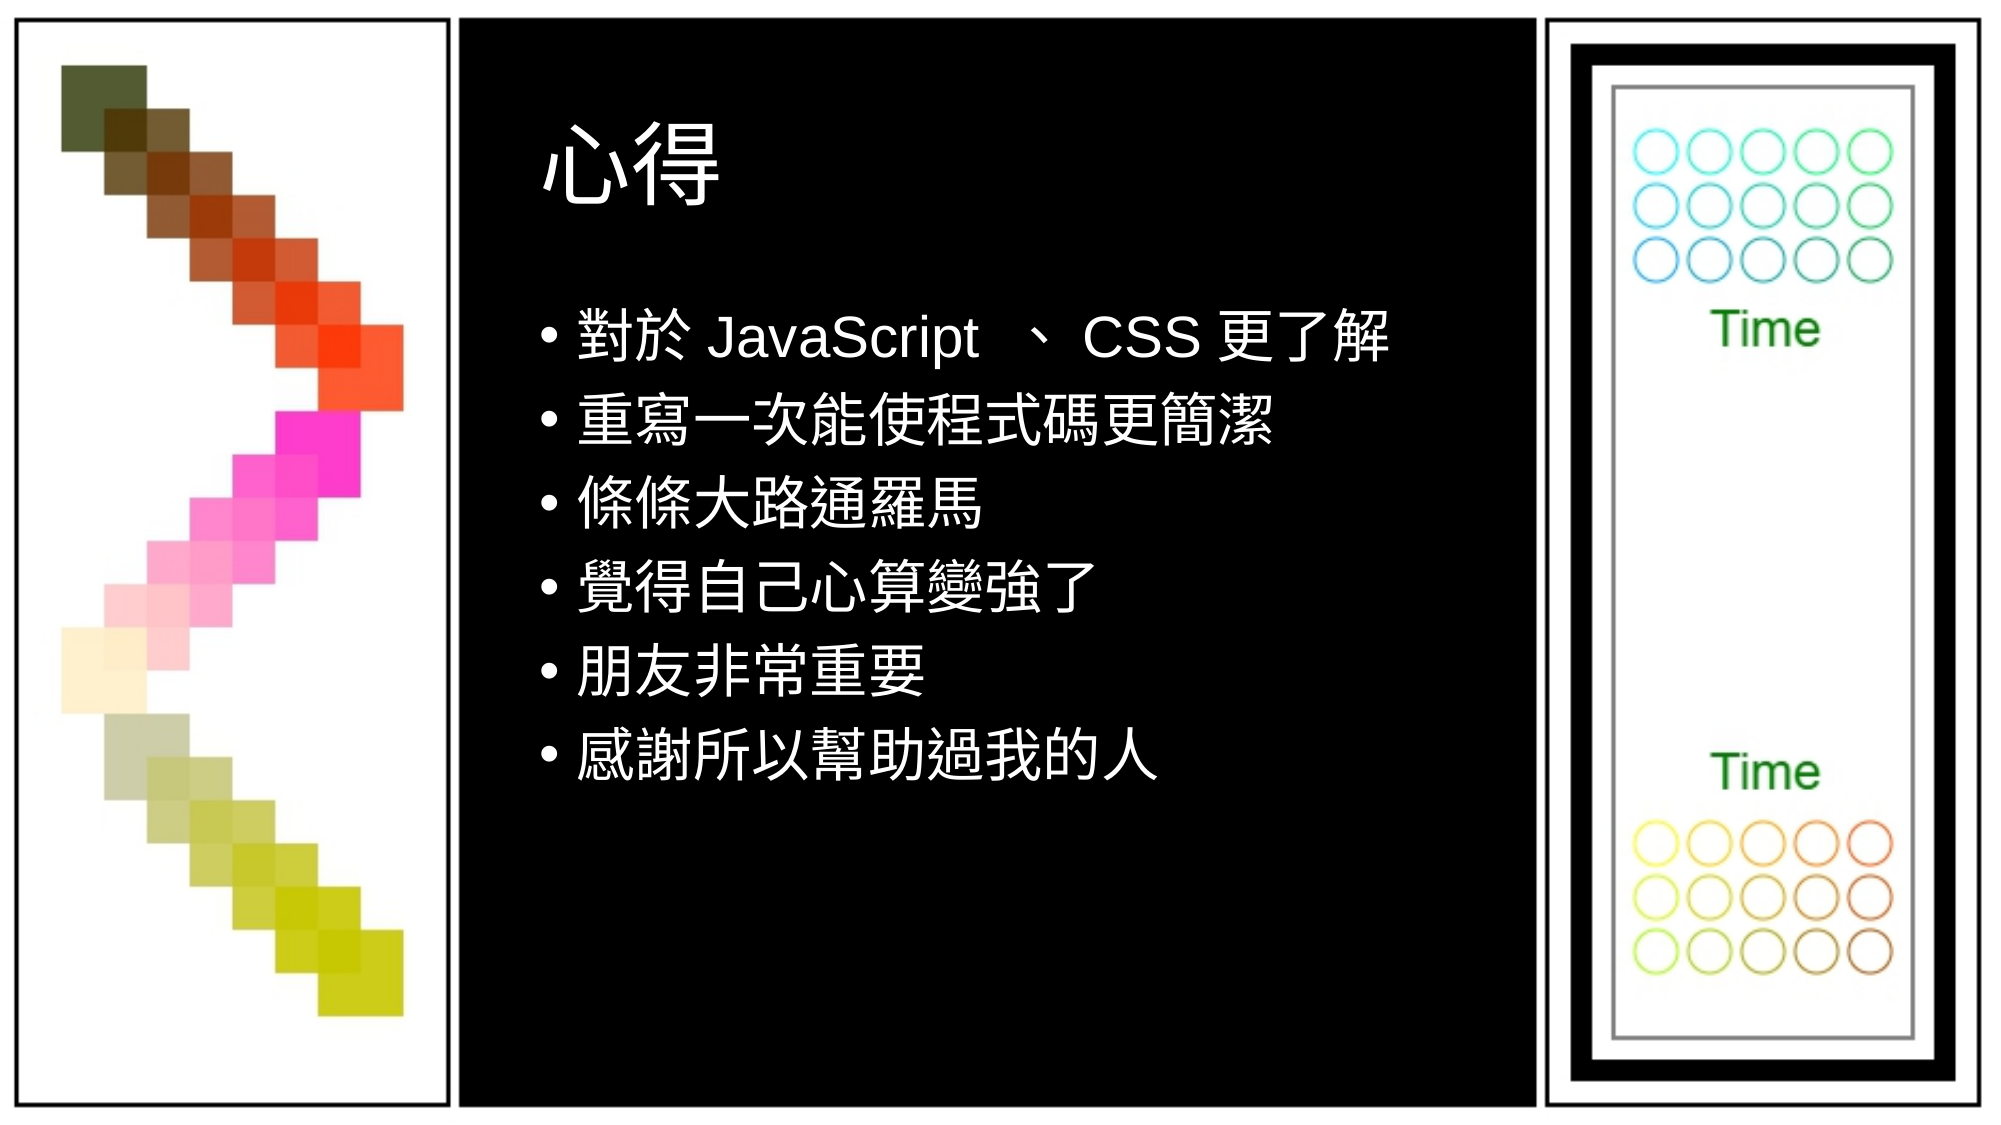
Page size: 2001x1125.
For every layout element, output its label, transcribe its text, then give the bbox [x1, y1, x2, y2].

text_box [490, 68, 1518, 1091]
title 心得 [524, 59, 1863, 278]
picture [0, 0, 2001, 1125]
list 對於JavaScript 、CSS更了解 重寫一次能使程式碼更簡潔 條條大路通羅馬 覺得自己心算變強了 朋友非常重要 感謝所以幫助過我的人 [524, 299, 1474, 1014]
